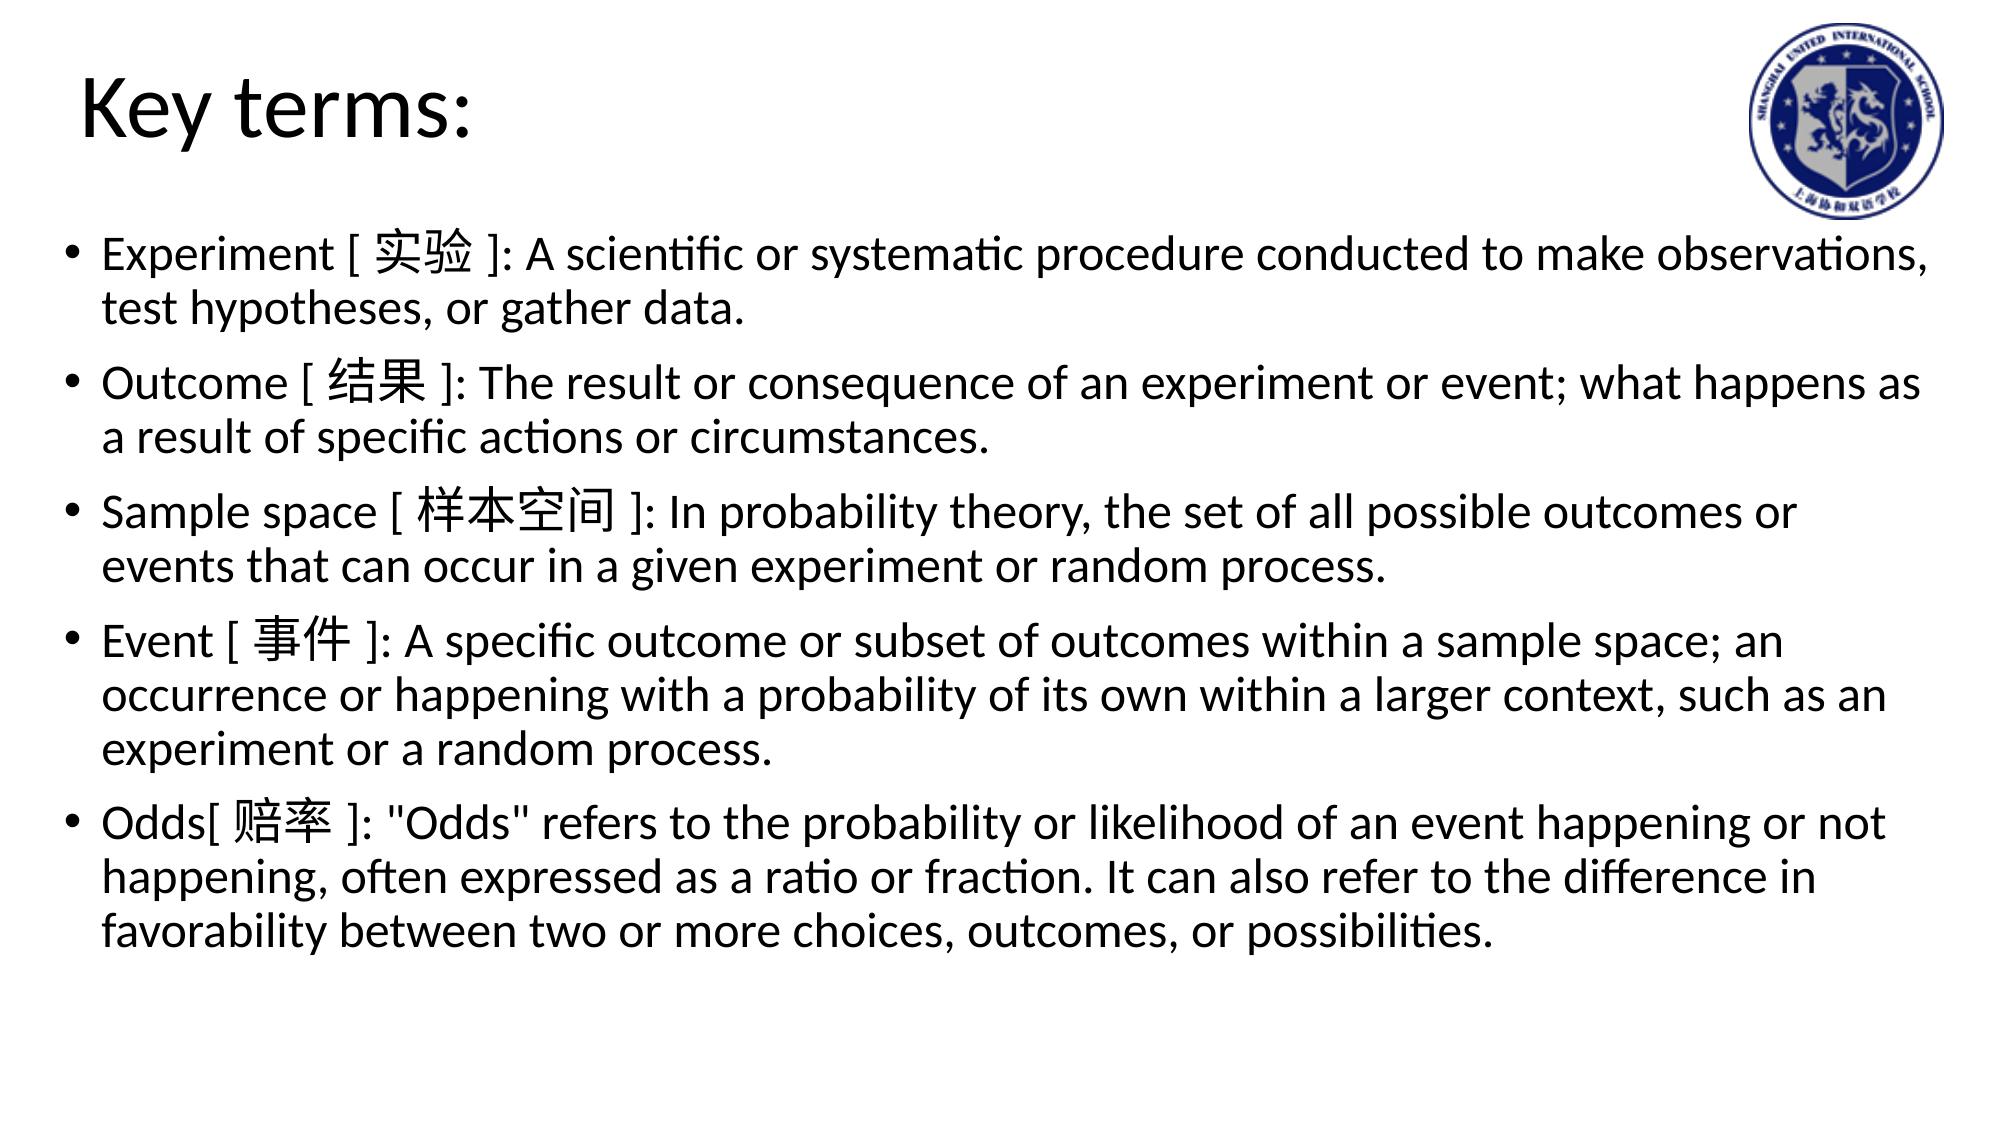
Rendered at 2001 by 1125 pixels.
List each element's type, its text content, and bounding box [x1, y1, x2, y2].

list Experiment [实验]: A scientific or systematic procedure conducted to make observations, test hypotheses, or gather data. Outcome [结果]: The result or consequence of an experiment or event; what happens as a result of specific actions or circumstances. Sample space [样本空间]: In probability theory, the set of all possible outcomes or events that can occur in a given experiment or random process. Event [事件]: A specific outcome or subset of outcomes within a sample space; an occurrence or happening with a probability of its own within a larger context, such as an experiment or a random process. Odds[赔率]: "Odds" refers to the probability or likelihood of an event happening or not happening, often expressed as a ratio or fraction. It can also refer to the difference in favorability between two or more choices, outcomes, or possibilities. [48, 219, 1951, 952]
picture [1749, 23, 1944, 219]
title Key terms: [65, 43, 560, 173]
